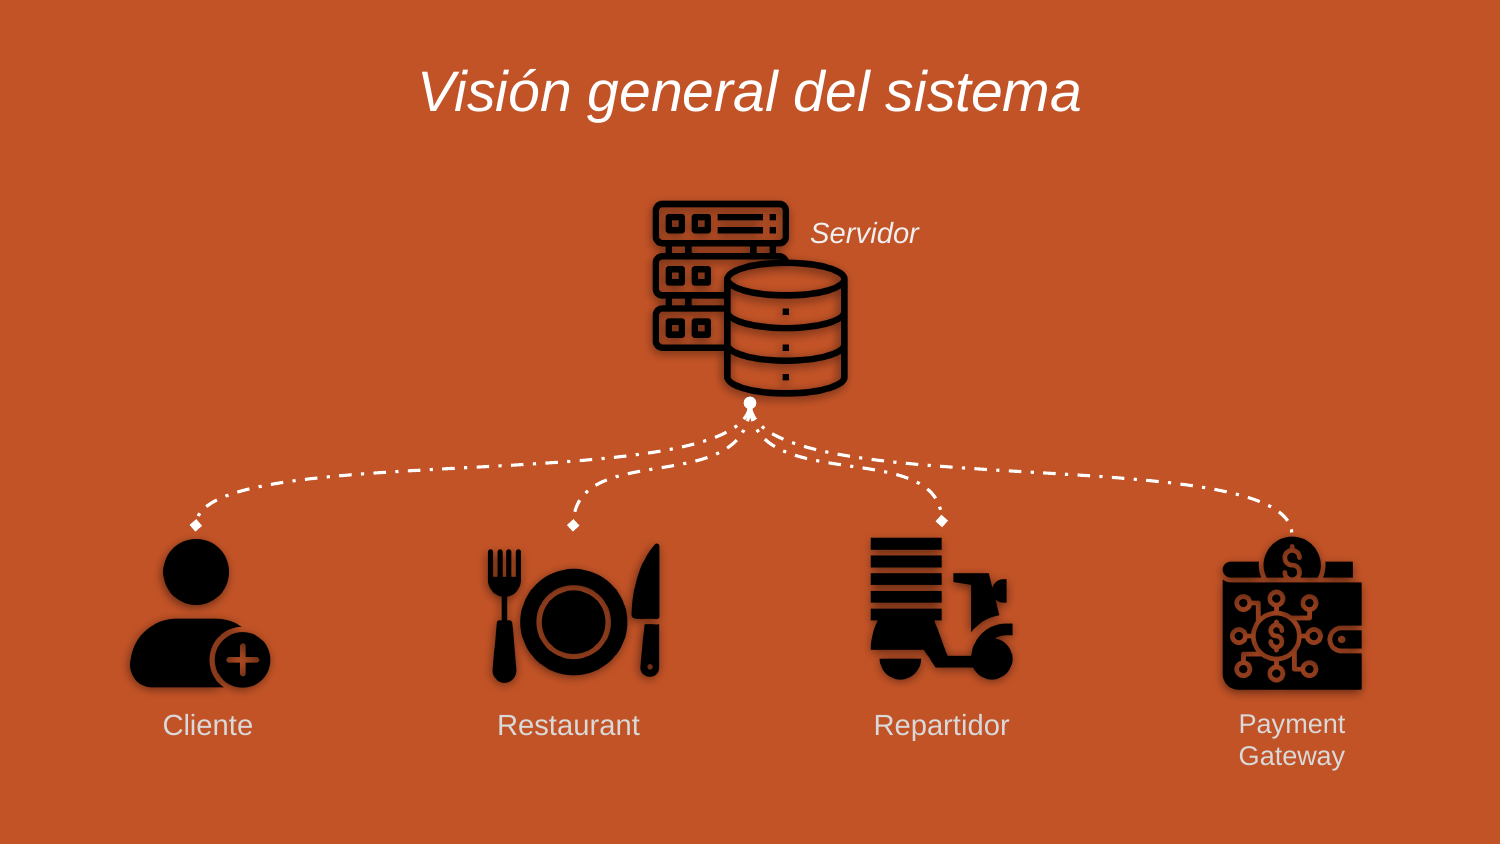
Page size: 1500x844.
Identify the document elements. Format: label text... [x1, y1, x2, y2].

text_box Repartidor [820, 691, 1064, 757]
text_box Cliente [86, 691, 330, 757]
text_box Payment Gateway [1170, 691, 1414, 787]
text_box Restaurant [447, 691, 691, 757]
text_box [600, 375, 723, 553]
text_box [954, 197, 1087, 740]
picture [107, 525, 284, 702]
picture [1212, 534, 1371, 693]
picture [853, 520, 954, 697]
picture [535, 525, 662, 702]
title Visión general del sistema [144, 45, 1356, 140]
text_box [411, 186, 535, 742]
picture [645, 194, 855, 404]
text_box Servidor [859, 199, 951, 265]
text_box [786, 365, 906, 559]
